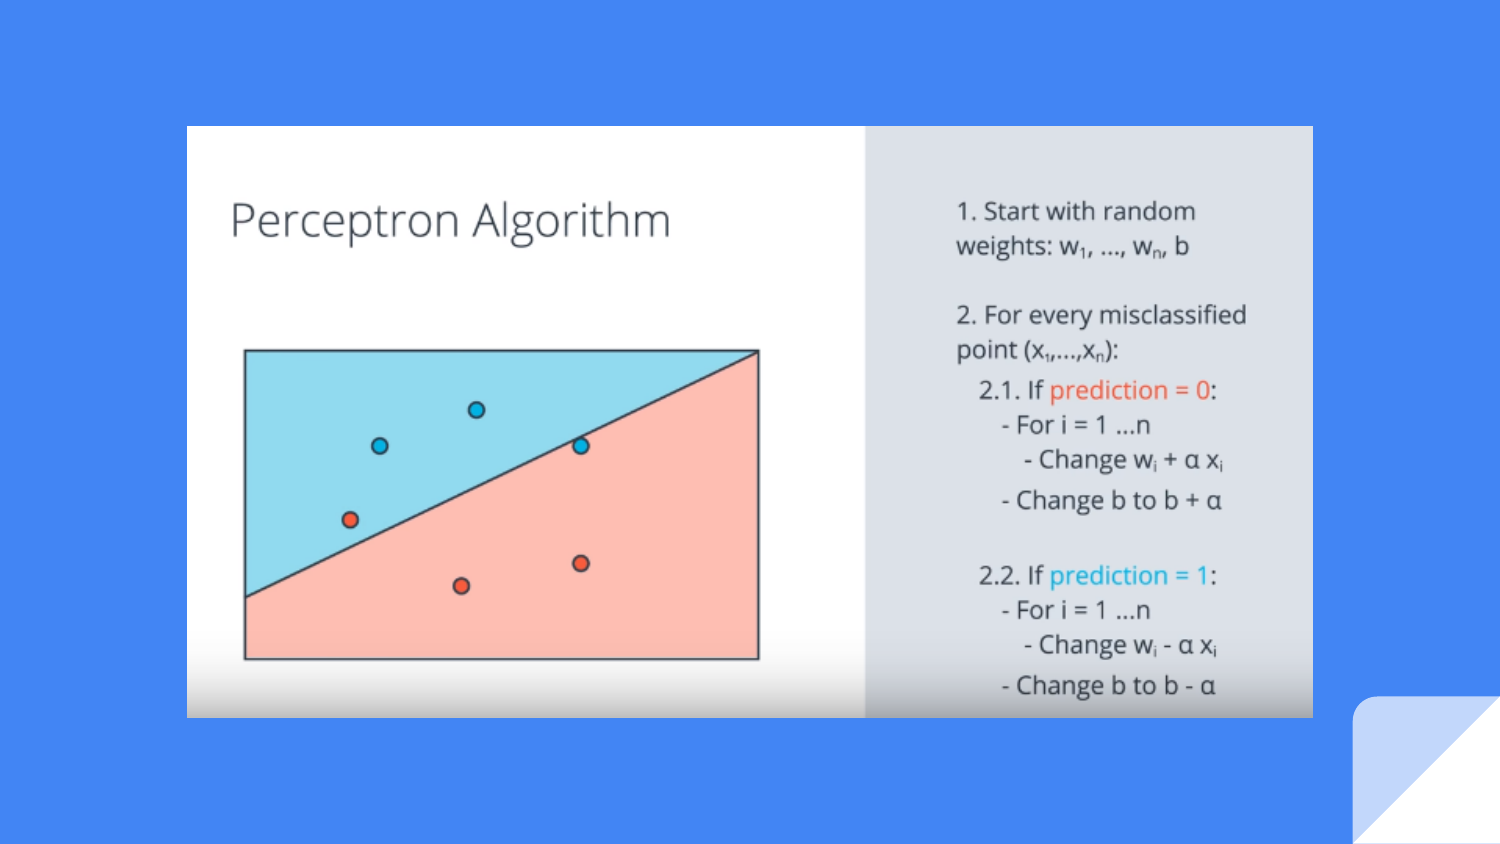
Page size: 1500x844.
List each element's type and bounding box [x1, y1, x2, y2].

picture [187, 126, 1313, 718]
